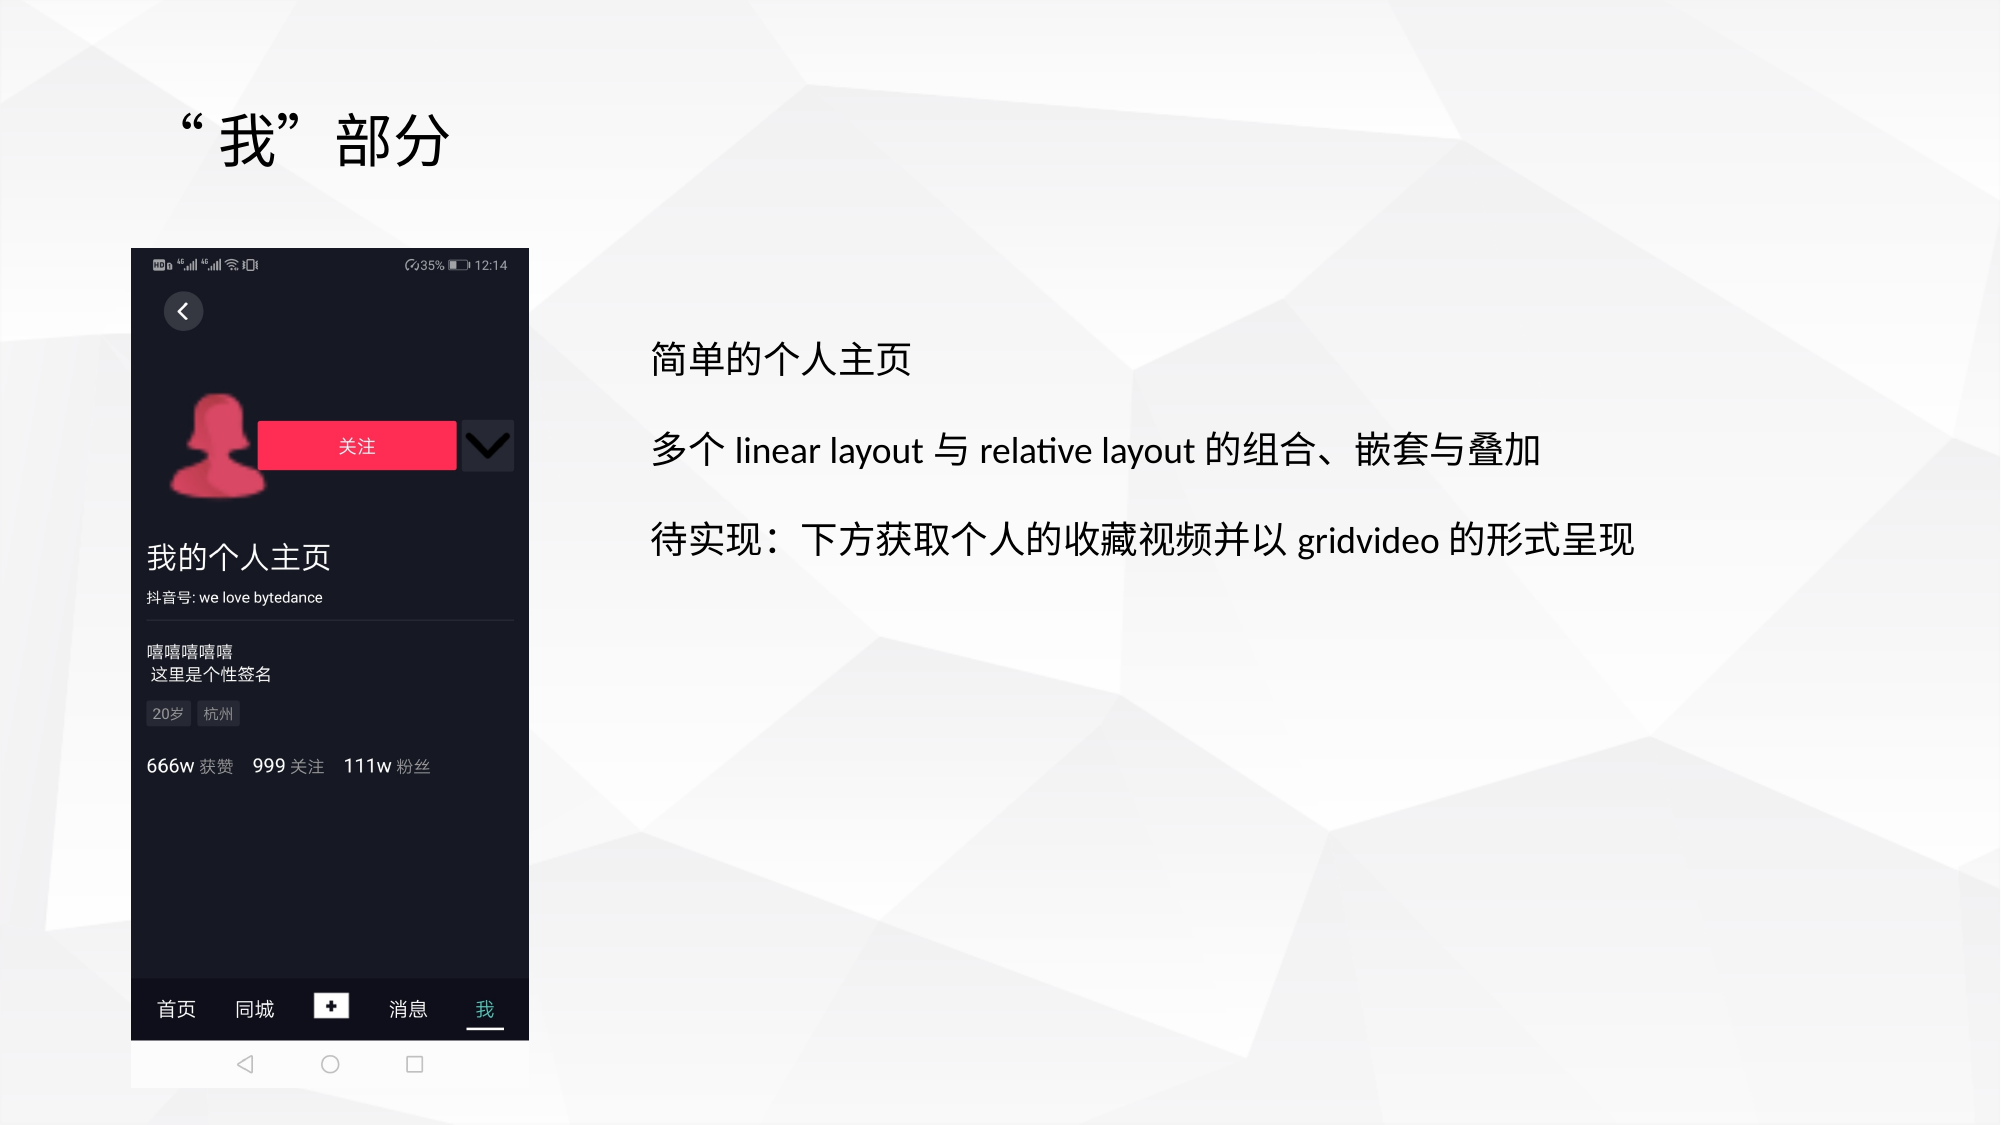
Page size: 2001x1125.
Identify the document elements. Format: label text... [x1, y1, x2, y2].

picture [0, 0, 2001, 1125]
text_box “我”部分 [131, 96, 1239, 182]
text_box 简单的个人主页 多个linear layout与relative layout的组合、嵌套与叠加 待实现：下方获取个人的收藏视频并以gridvideo的形式呈现 [636, 328, 1723, 569]
